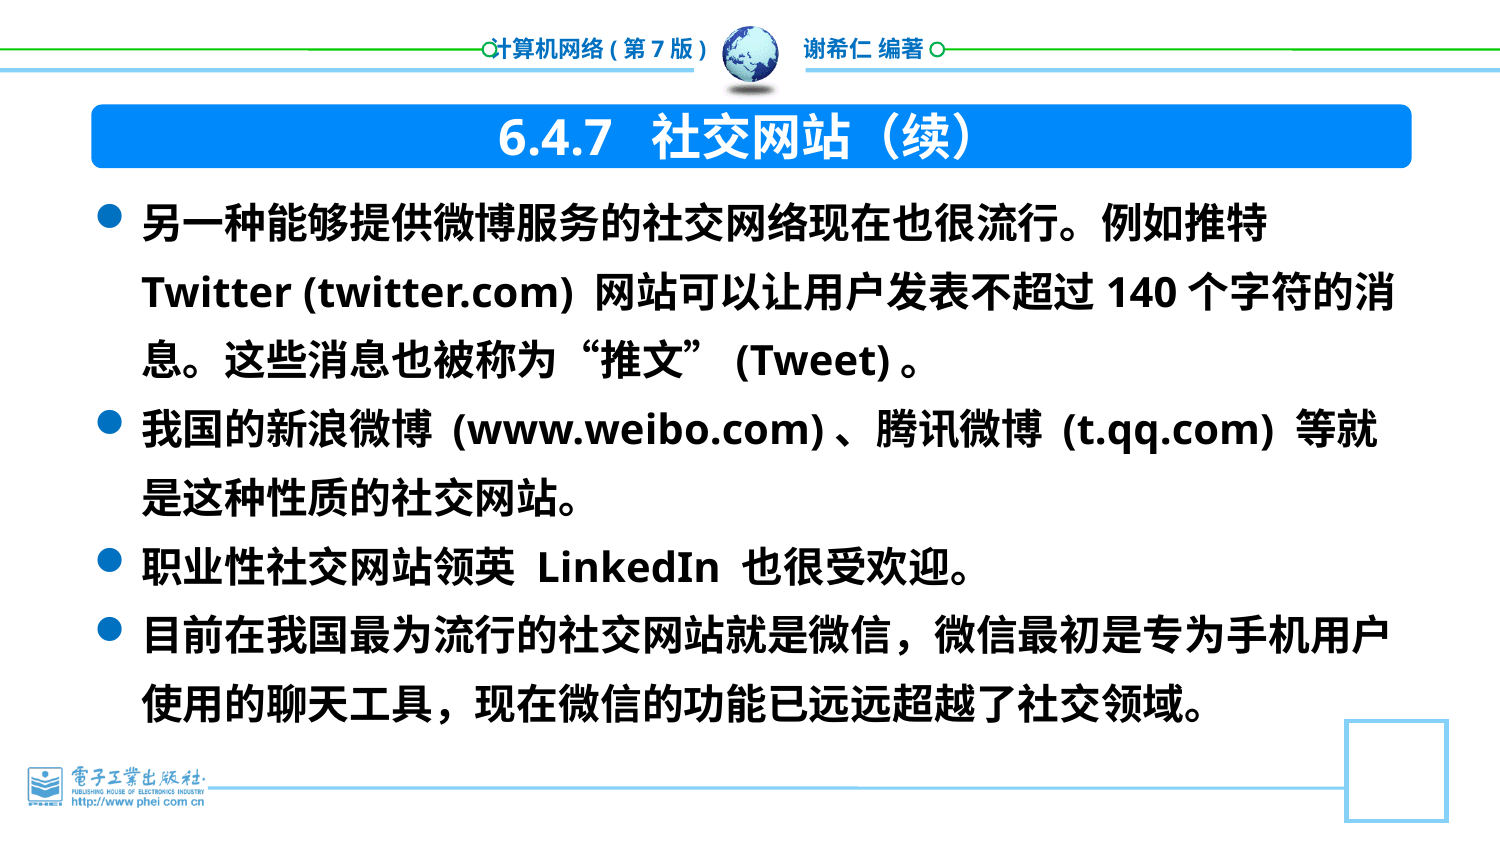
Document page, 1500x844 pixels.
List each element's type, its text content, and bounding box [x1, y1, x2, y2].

text_box 6.4.7 社交网站（续） [484, 97, 1016, 170]
picture [23, 764, 208, 809]
text_box [1016, 104, 1412, 169]
text_box 另一种能够提供微博服务的社交网络现在也很流行。例如推特 Twitter (twitter.com) 网站可以让用户发表不超过140个字符的消息。这些消息也被称为“推文”(Tweet)。 我国的新浪微博 (www.weibo.com)、腾讯微博 (t.qq.com) 等就是这种性质的社交网站。 职业性社交网站领英 LinkedIn 也很受欢迎。 目前在我国最为流行的社交网站就是微信，微信最初是专为手机用户使用的聊天工具，现在微信的功能已远远超越了社交领域。 [79, 170, 1412, 736]
picture [720, 24, 780, 97]
text_box [91, 104, 484, 169]
